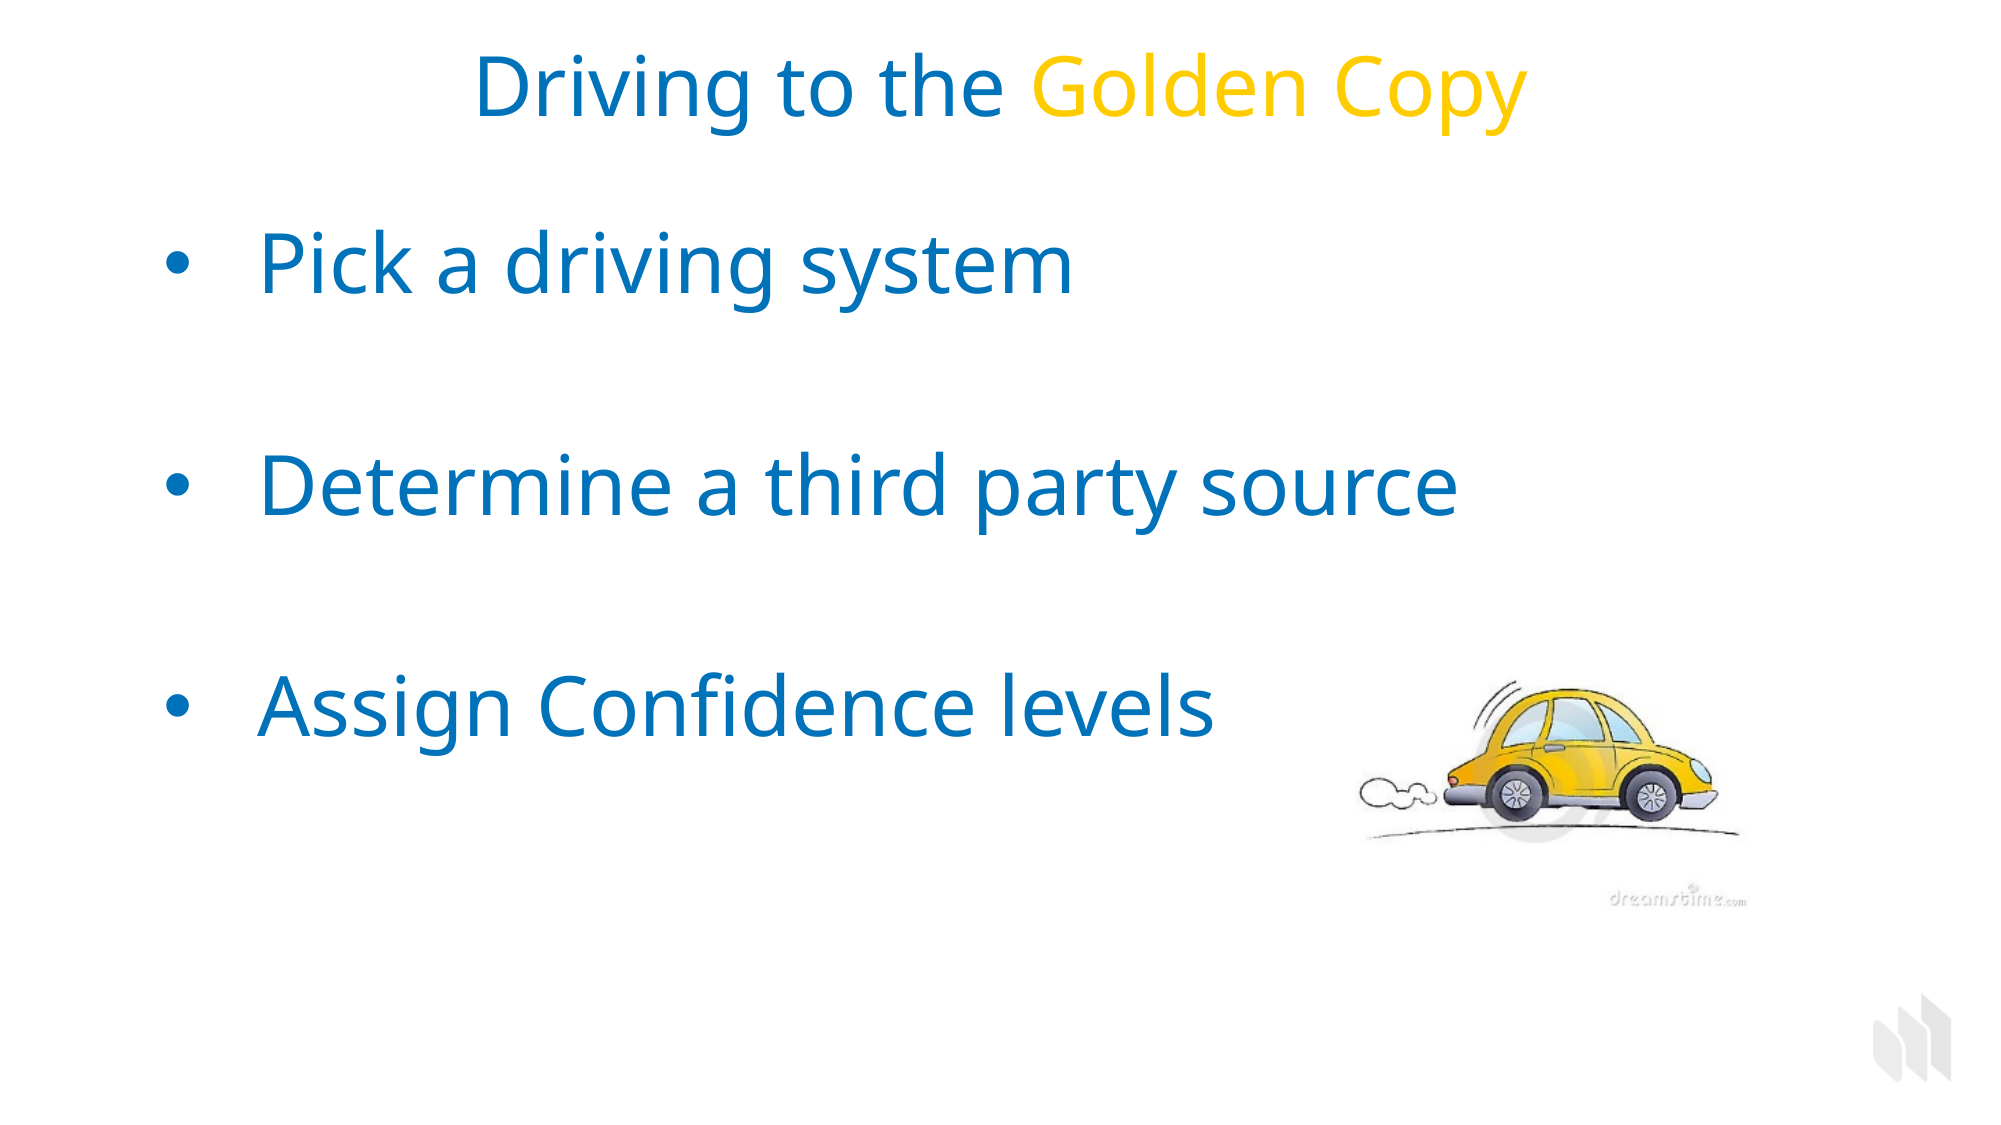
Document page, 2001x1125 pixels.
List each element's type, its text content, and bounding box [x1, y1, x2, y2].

list Driving to the Golden Copy [148, 37, 1852, 158]
picture [1355, 615, 1750, 911]
list Pick a driving system Determine a third party source Assign Confidence levels [148, 214, 1852, 854]
